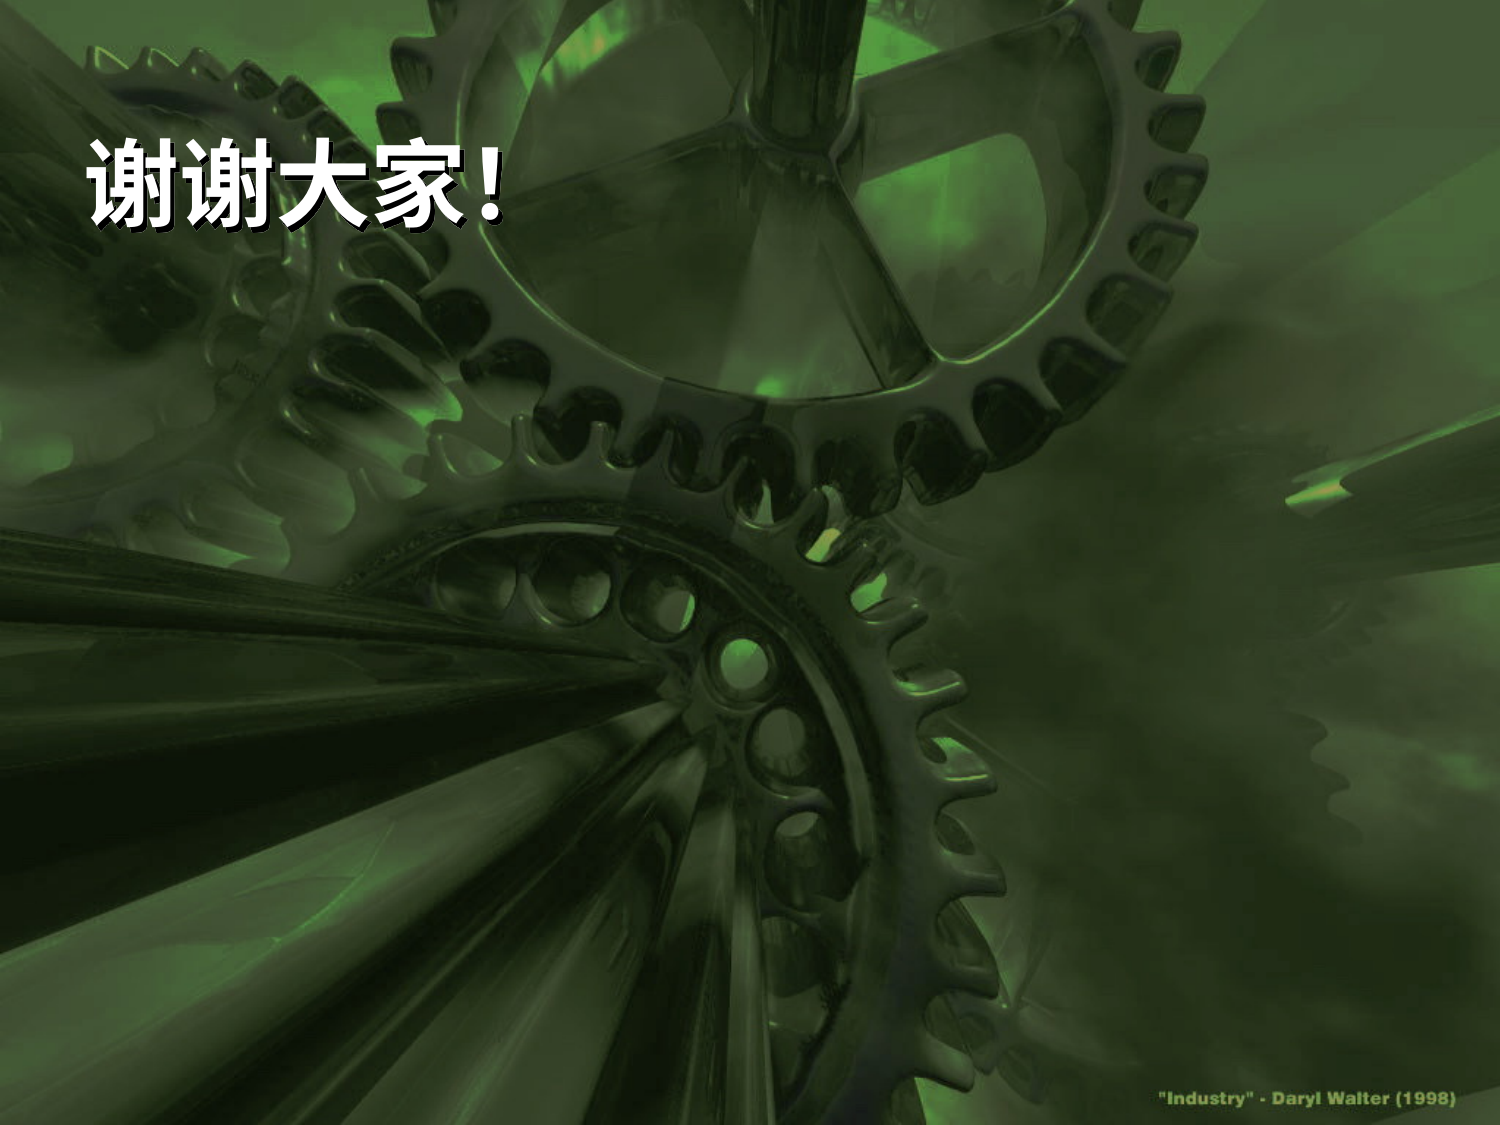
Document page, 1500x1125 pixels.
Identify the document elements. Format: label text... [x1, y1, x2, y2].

title 谢谢大家！ [68, 112, 1432, 251]
picture [0, 0, 1500, 1125]
